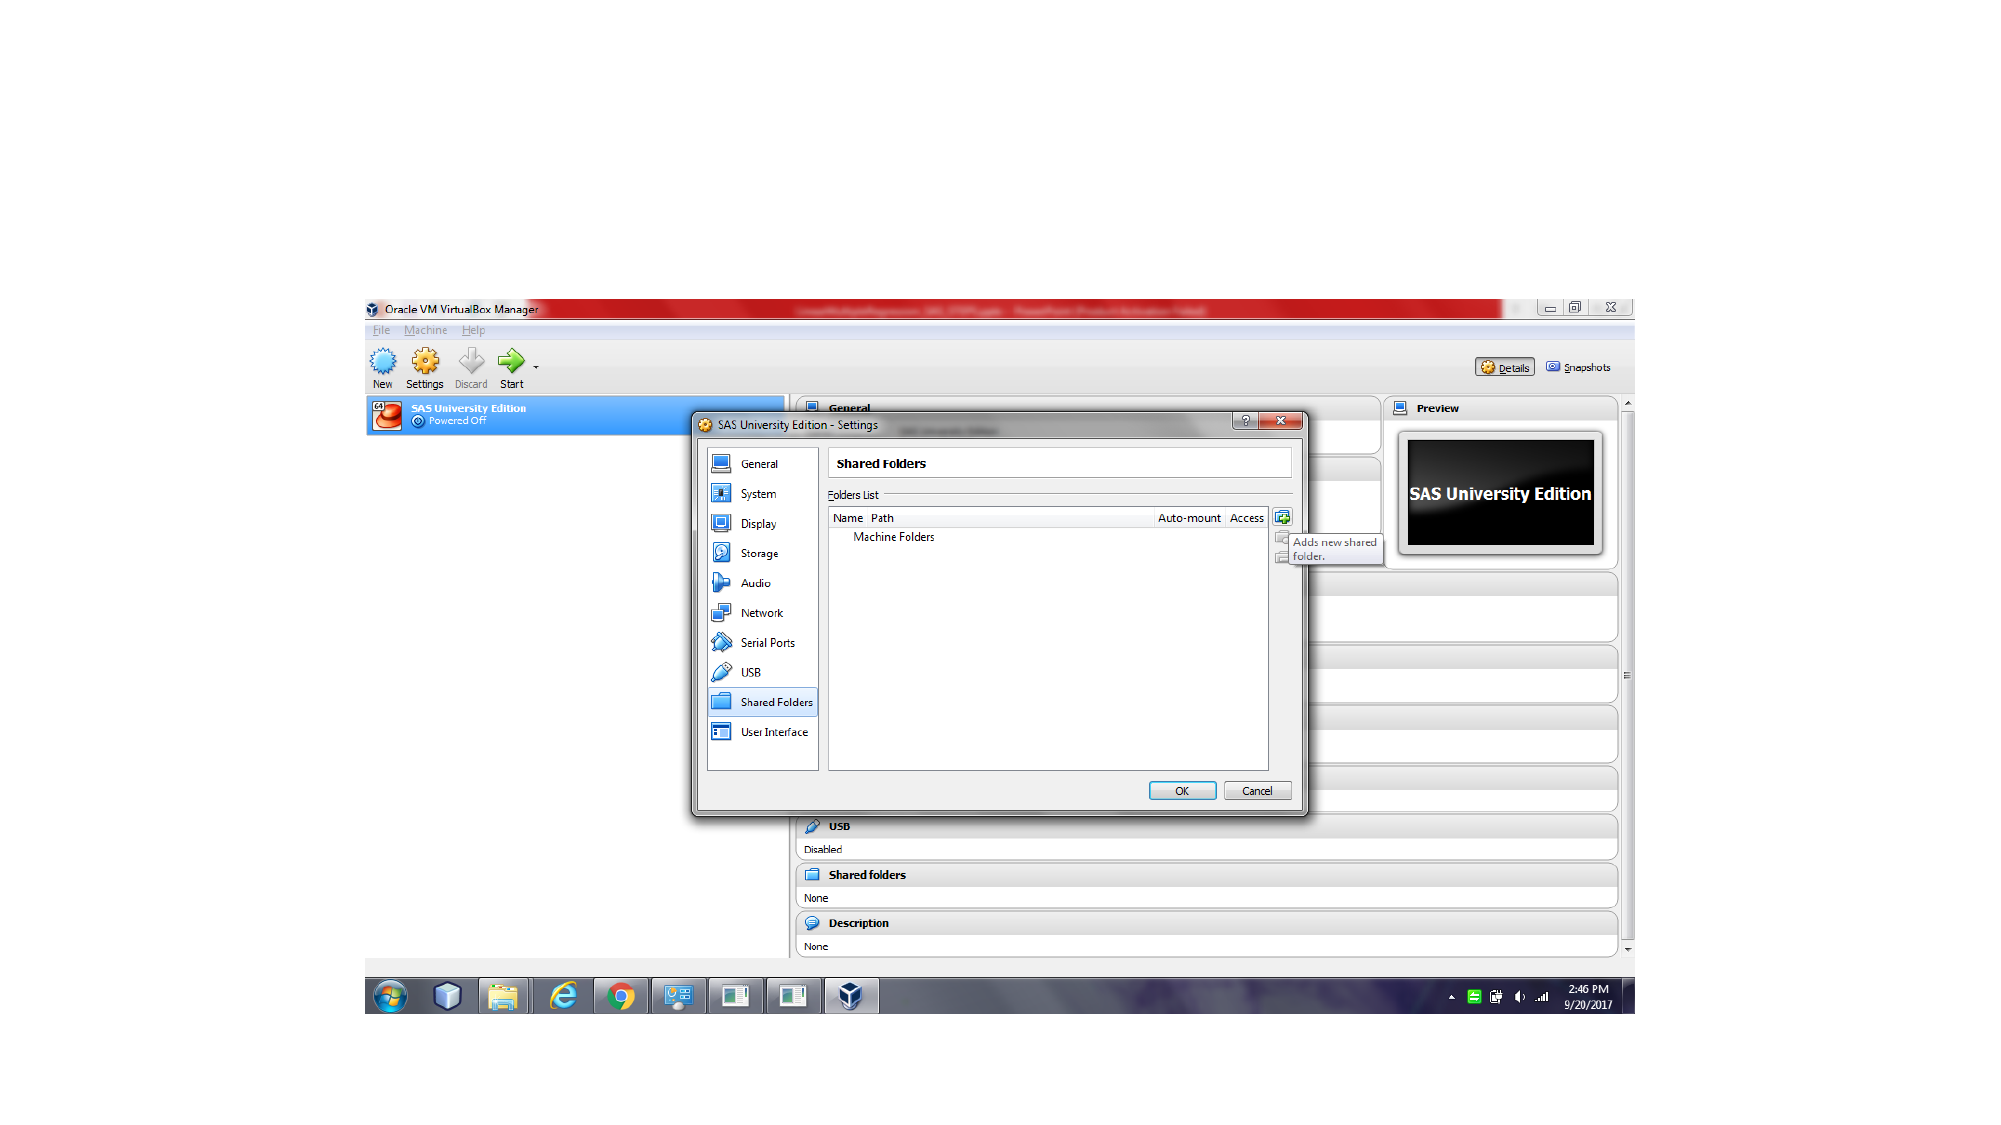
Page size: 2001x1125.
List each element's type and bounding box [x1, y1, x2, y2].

list [365, 299, 1635, 1014]
